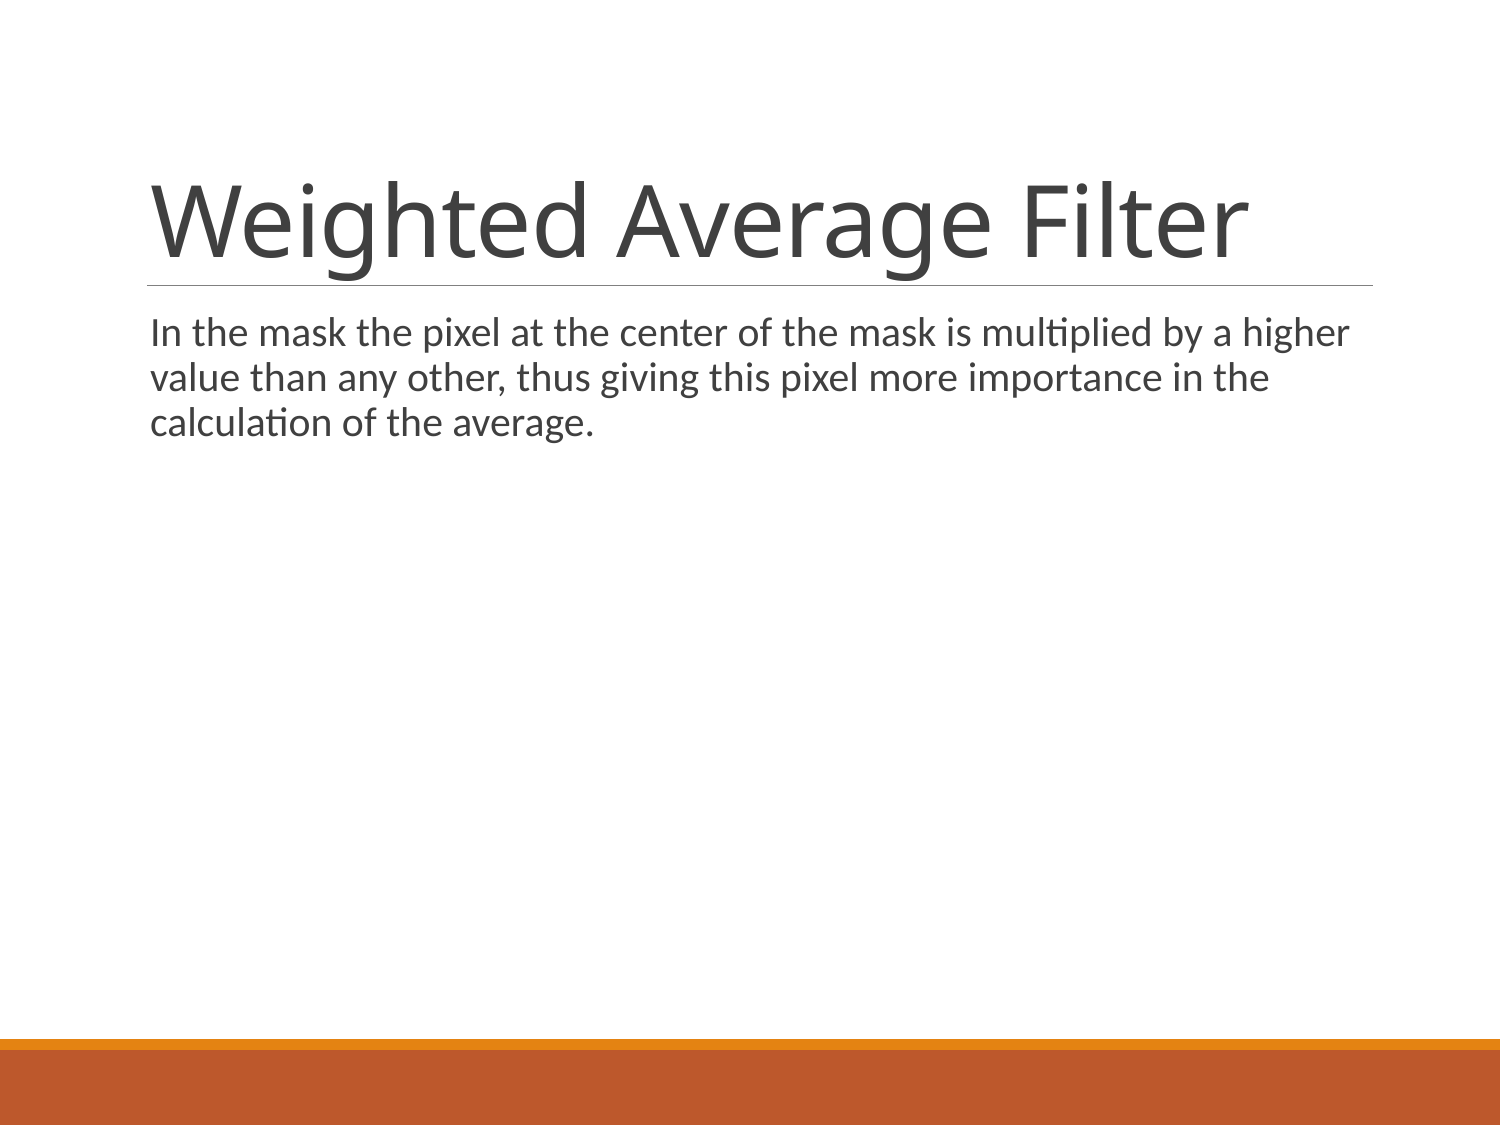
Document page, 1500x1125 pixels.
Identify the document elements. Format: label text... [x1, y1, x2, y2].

list In the mask the pixel at the center of the mask is multiplied by a higher value than any other, thus giving this pixel more importance in the calculation of the average. [135, 302, 1373, 963]
title Weighted Average Filter [135, 47, 1373, 285]
